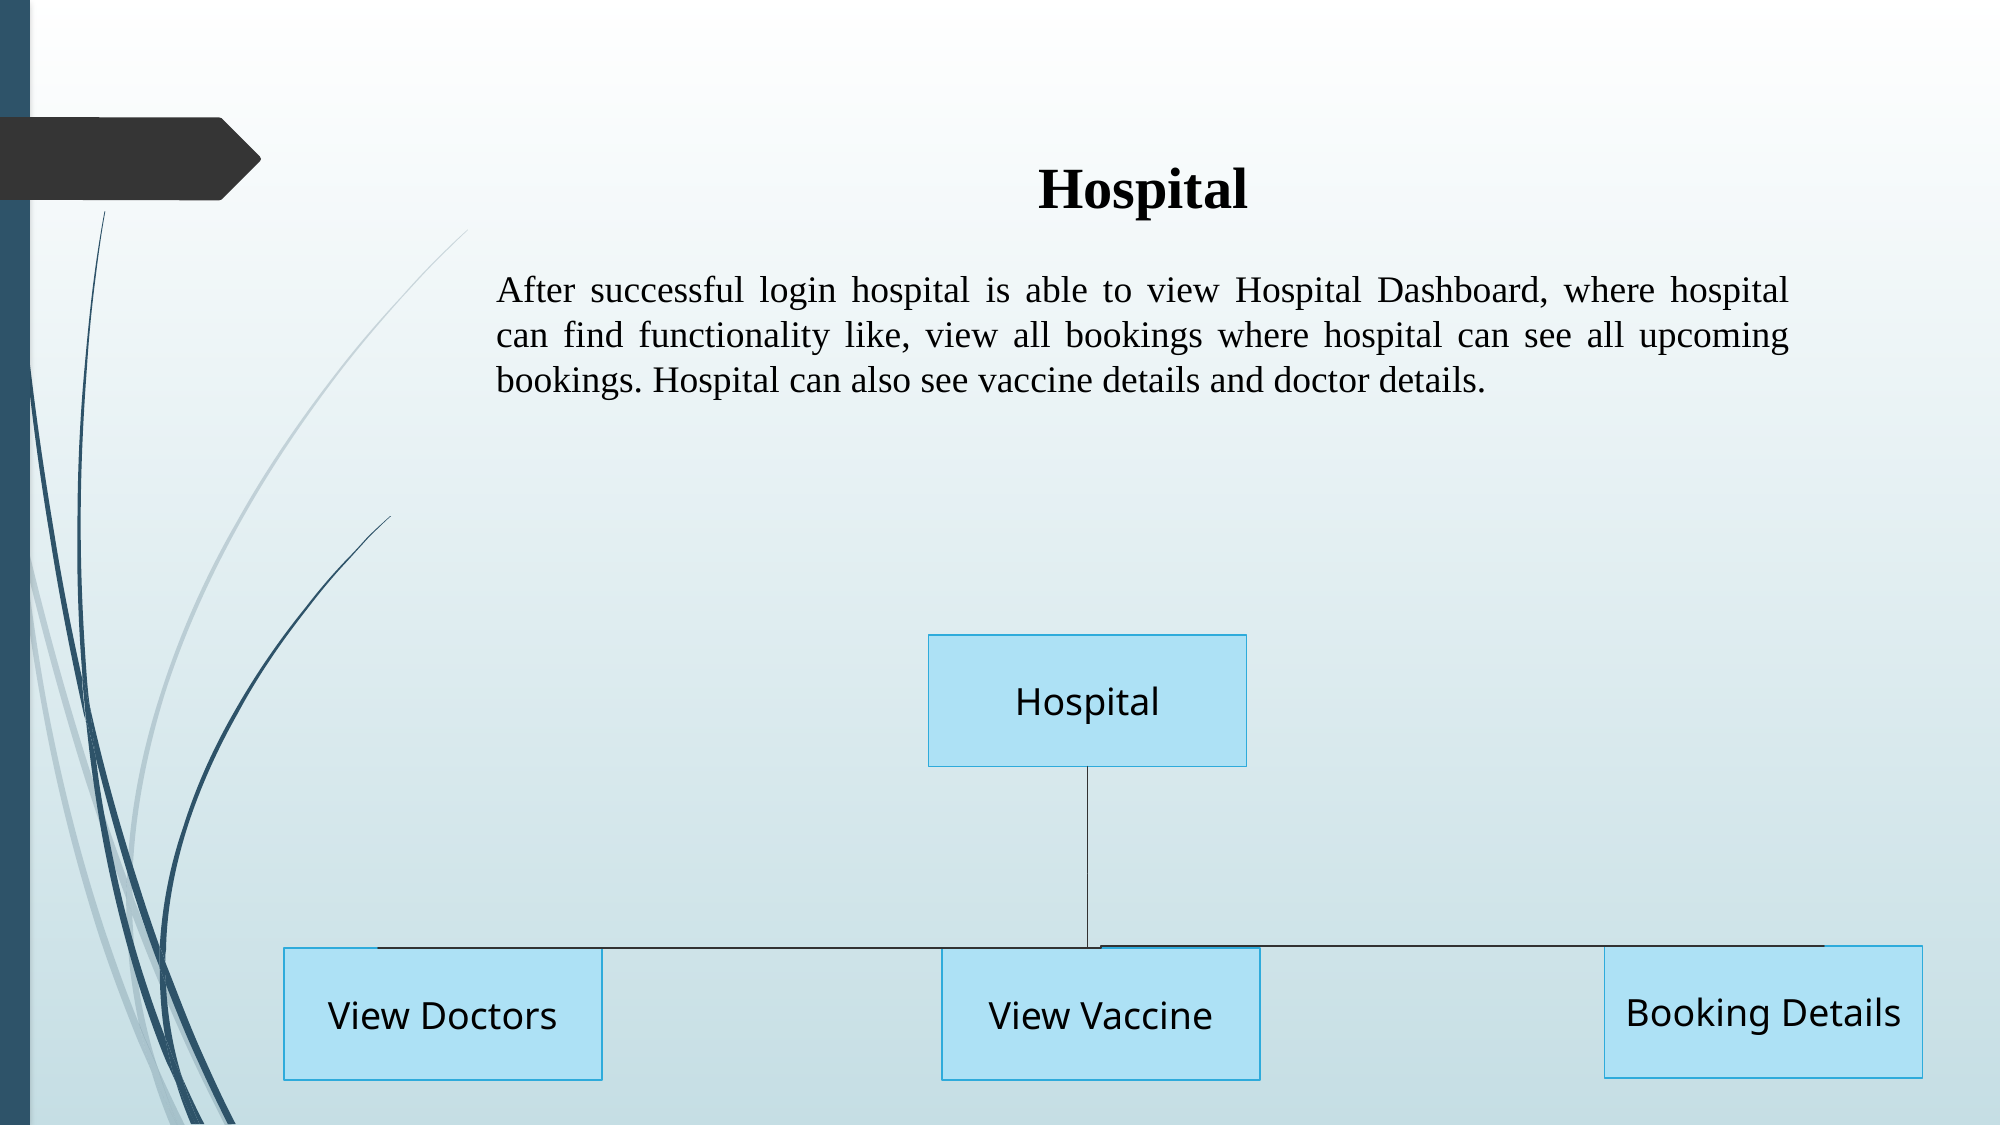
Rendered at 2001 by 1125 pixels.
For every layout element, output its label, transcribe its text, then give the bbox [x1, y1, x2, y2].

text_box Hospital After successful login hospital is able to view Hospital Dashboard, where hospital can find functionality like, view all bookings where hospital can see all upcoming bookings. Hospital can also see vaccine details and doctor details. [481, 142, 1806, 408]
text_box Hospital [1107, 634, 1247, 767]
text_box View Vaccine [941, 949, 1094, 1081]
text_box Booking Details [1604, 945, 1923, 1079]
text_box View Doctors [283, 947, 603, 1081]
text_box Hospital [928, 634, 1094, 767]
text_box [1099, 223, 1103, 1125]
text_box View Vaccine [1107, 947, 1261, 1081]
